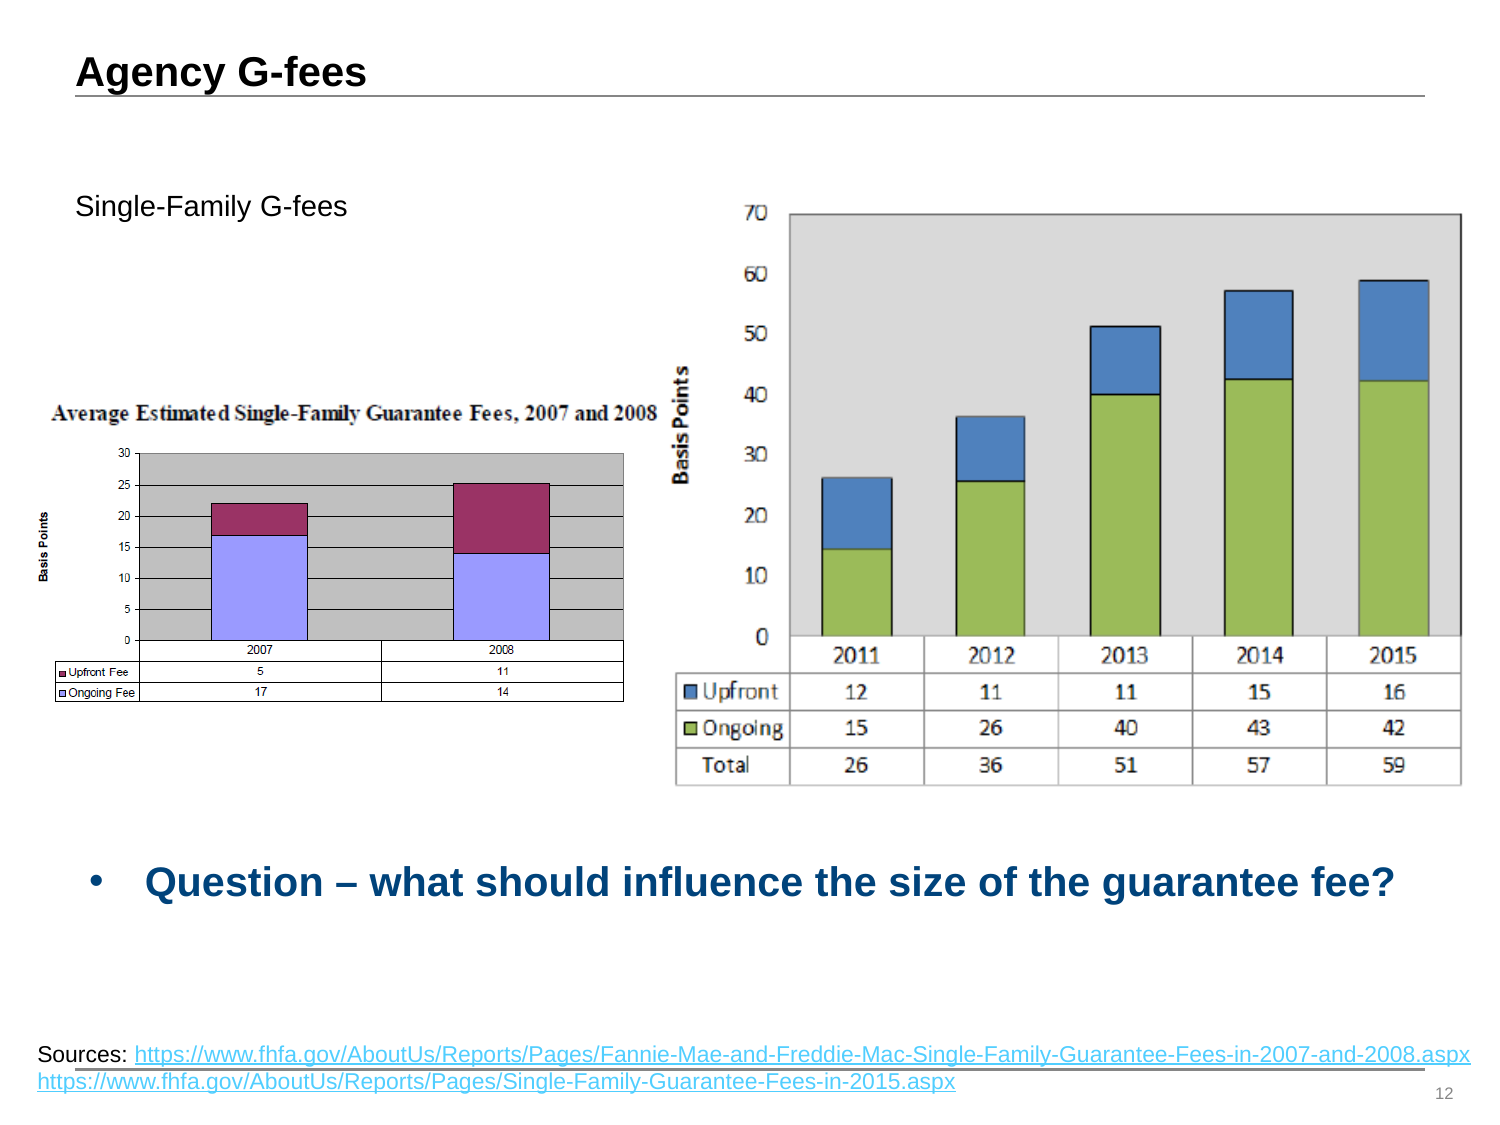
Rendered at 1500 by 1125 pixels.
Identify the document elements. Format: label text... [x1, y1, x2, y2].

title Agency G-fees [75, 45, 1424, 96]
picture [50, 202, 1469, 796]
picture [37, 444, 626, 705]
text_box Sources: https://www.fhfa.gov/AboutUs/Reports/Pages/Fannie-Mae-and-Freddie-Mac-Single-Family-Guarantee-Fees-in-2007-and-2008.aspx https://www.fhfa.gov/AboutUs/Reports/Pages/Single-Family-Guarantee-Fees-in-2015.aspx [22, 1031, 1500, 1102]
list Single-Family G-fees [75, 187, 1425, 275]
text_box Question – what should influence the size of the guarantee fee? [74, 847, 1425, 913]
